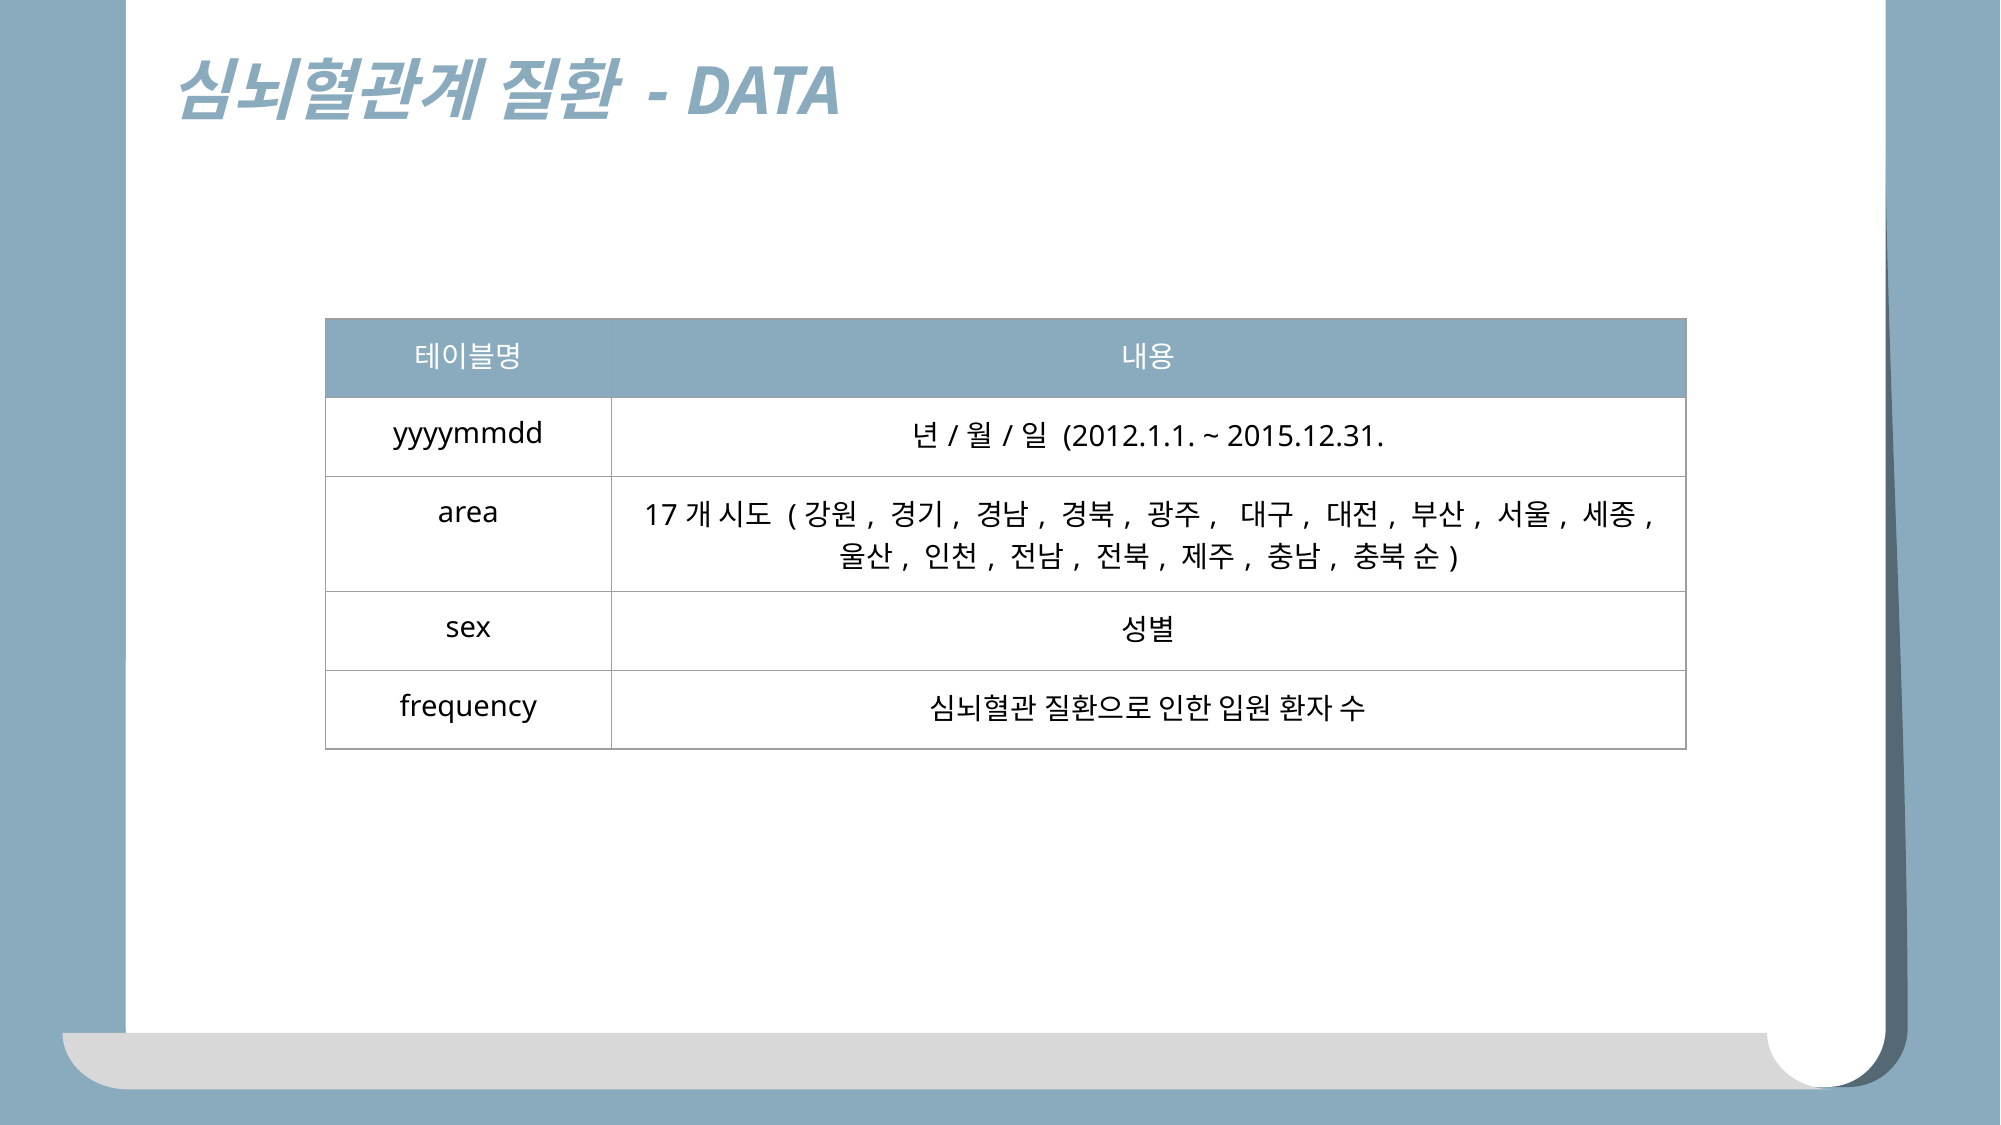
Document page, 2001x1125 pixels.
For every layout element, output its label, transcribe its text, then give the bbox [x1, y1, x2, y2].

table_cell 심뇌혈관 질환으로 인한 입원 환자 수 [612, 671, 1685, 748]
table_cell area [326, 477, 611, 591]
table_cell 17개 시도 (강원, 경기, 경남, 경북, 광주, 대구, 대전, 부산, 서울, 세종, 울산, 인천, 전남, 전북, 제주, 충남, 충북 순) [612, 477, 1685, 591]
table_cell yyyymmdd [326, 398, 611, 476]
table_header 테이블명 [326, 320, 611, 397]
table_cell sex [326, 592, 611, 670]
table_cell frequency [326, 671, 611, 748]
text_box 심뇌혈관계 질환 - DATA [155, 0, 1156, 121]
text_box [62, 1032, 1833, 1090]
table_cell 년/월/일 (2012.1.1. ~ 2015.12.31. [612, 398, 1685, 476]
table_header 내용 [612, 320, 1685, 397]
text_box [1828, 196, 1908, 1088]
table_cell 성별 [612, 592, 1685, 670]
text_box [125, 0, 1886, 1088]
